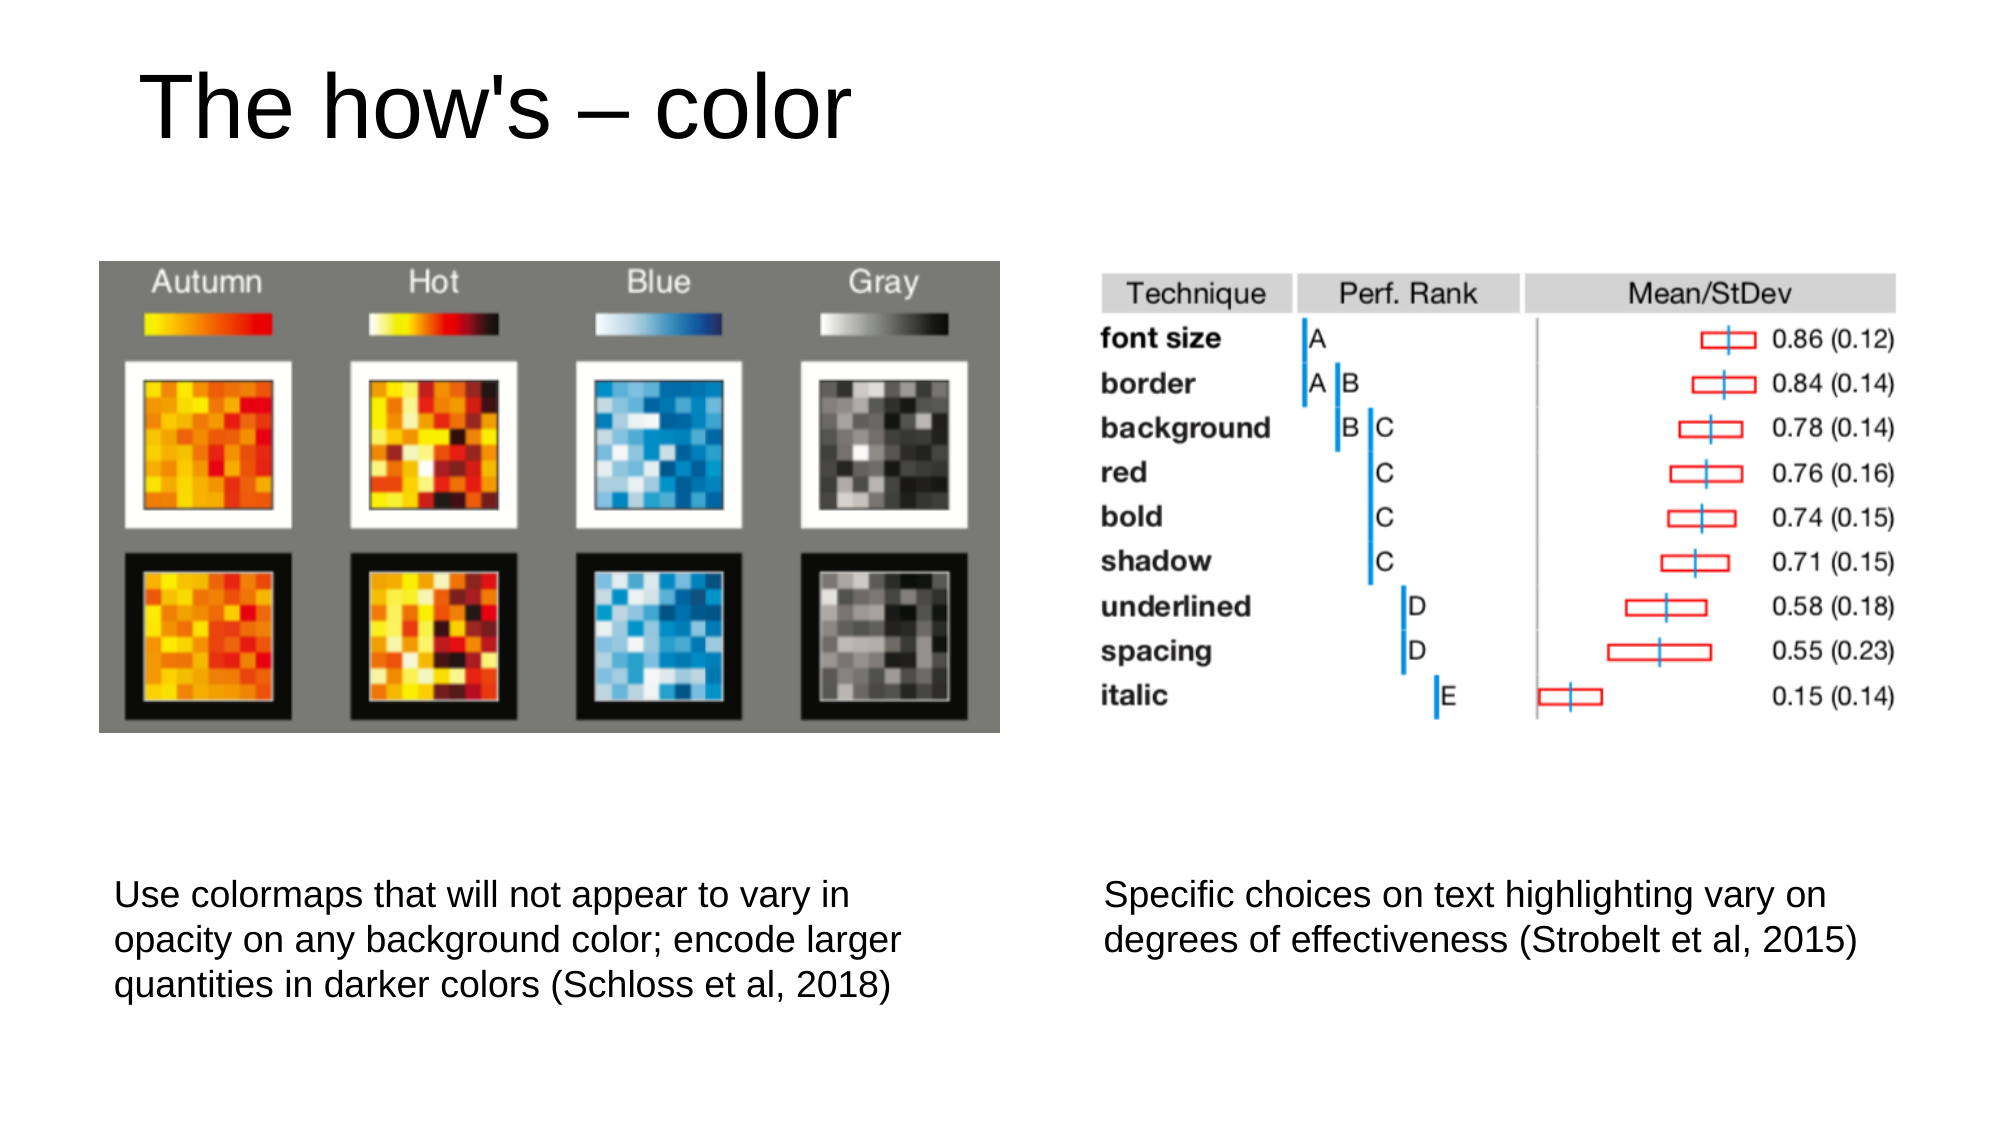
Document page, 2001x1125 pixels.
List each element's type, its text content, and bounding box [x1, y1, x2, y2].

picture [99, 261, 1001, 733]
text_box Specific choices on text highlighting vary on degrees of effectiveness (Strobelt et al, 2015) [1088, 862, 1895, 968]
text_box Use colormaps that will not appear to vary in opacity on any background color; encode larger quantities in darker colors (Schloss et al, 2018) [99, 862, 956, 1013]
picture [1088, 261, 1917, 733]
title The how's – color [123, 0, 1849, 218]
